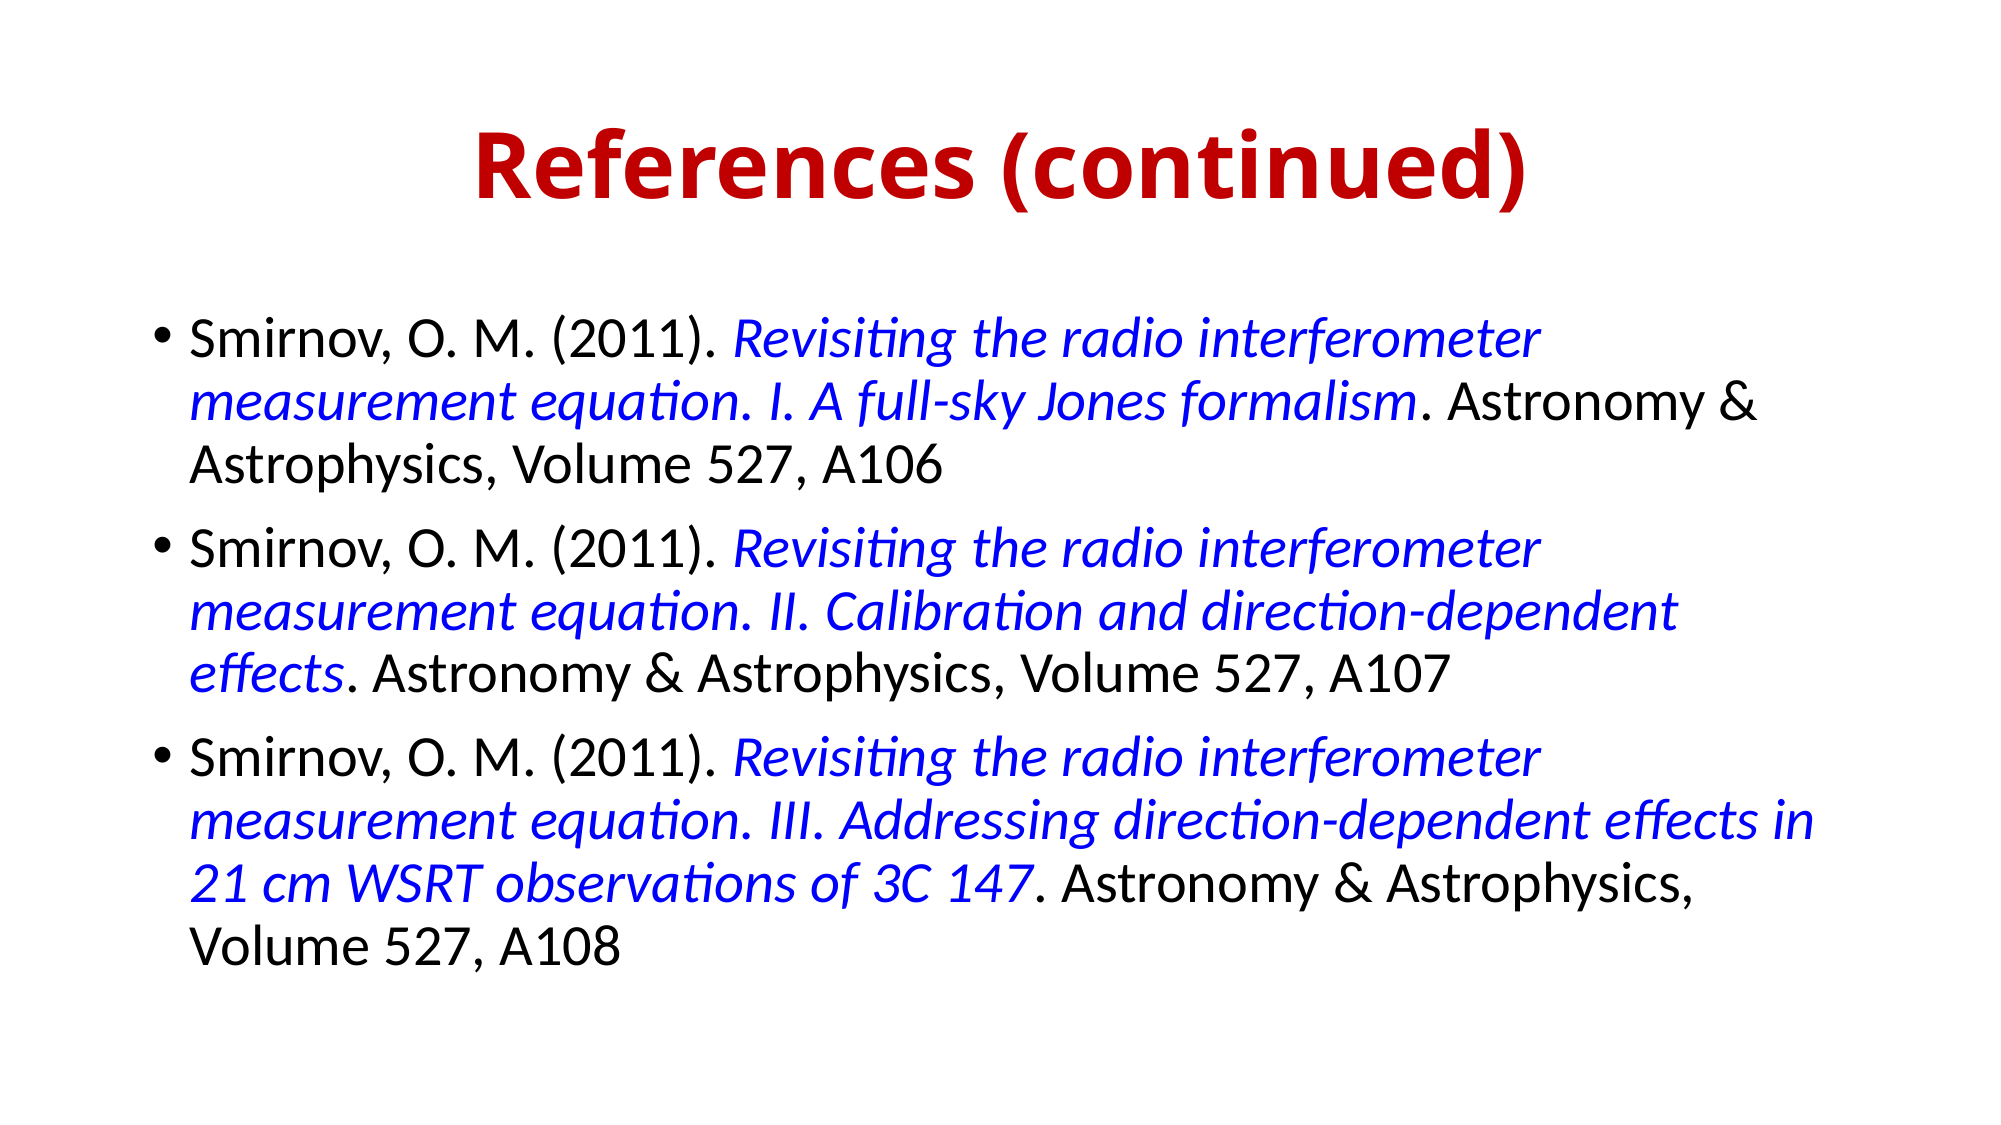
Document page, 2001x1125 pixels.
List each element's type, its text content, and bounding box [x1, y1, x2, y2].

title References (continued) [137, 59, 1863, 278]
list Smirnov, O. M. (2011). Revisiting the radio interferometer measurement equation. I. A full-sky Jones formalism. Astronomy & Astrophysics, Volume 527, A106 Smirnov, O. M. (2011). Revisiting the radio interferometer measurement equation. II. Calibration and direction-dependent effects. Astronomy & Astrophysics, Volume 527, A107 Smirnov, O. M. (2011). Revisiting the radio interferometer measurement equation. III. Addressing direction-dependent effects in 21 cm WSRT observations of 3C 147. Astronomy & Astrophysics, Volume 527, A108 [137, 299, 1863, 1014]
